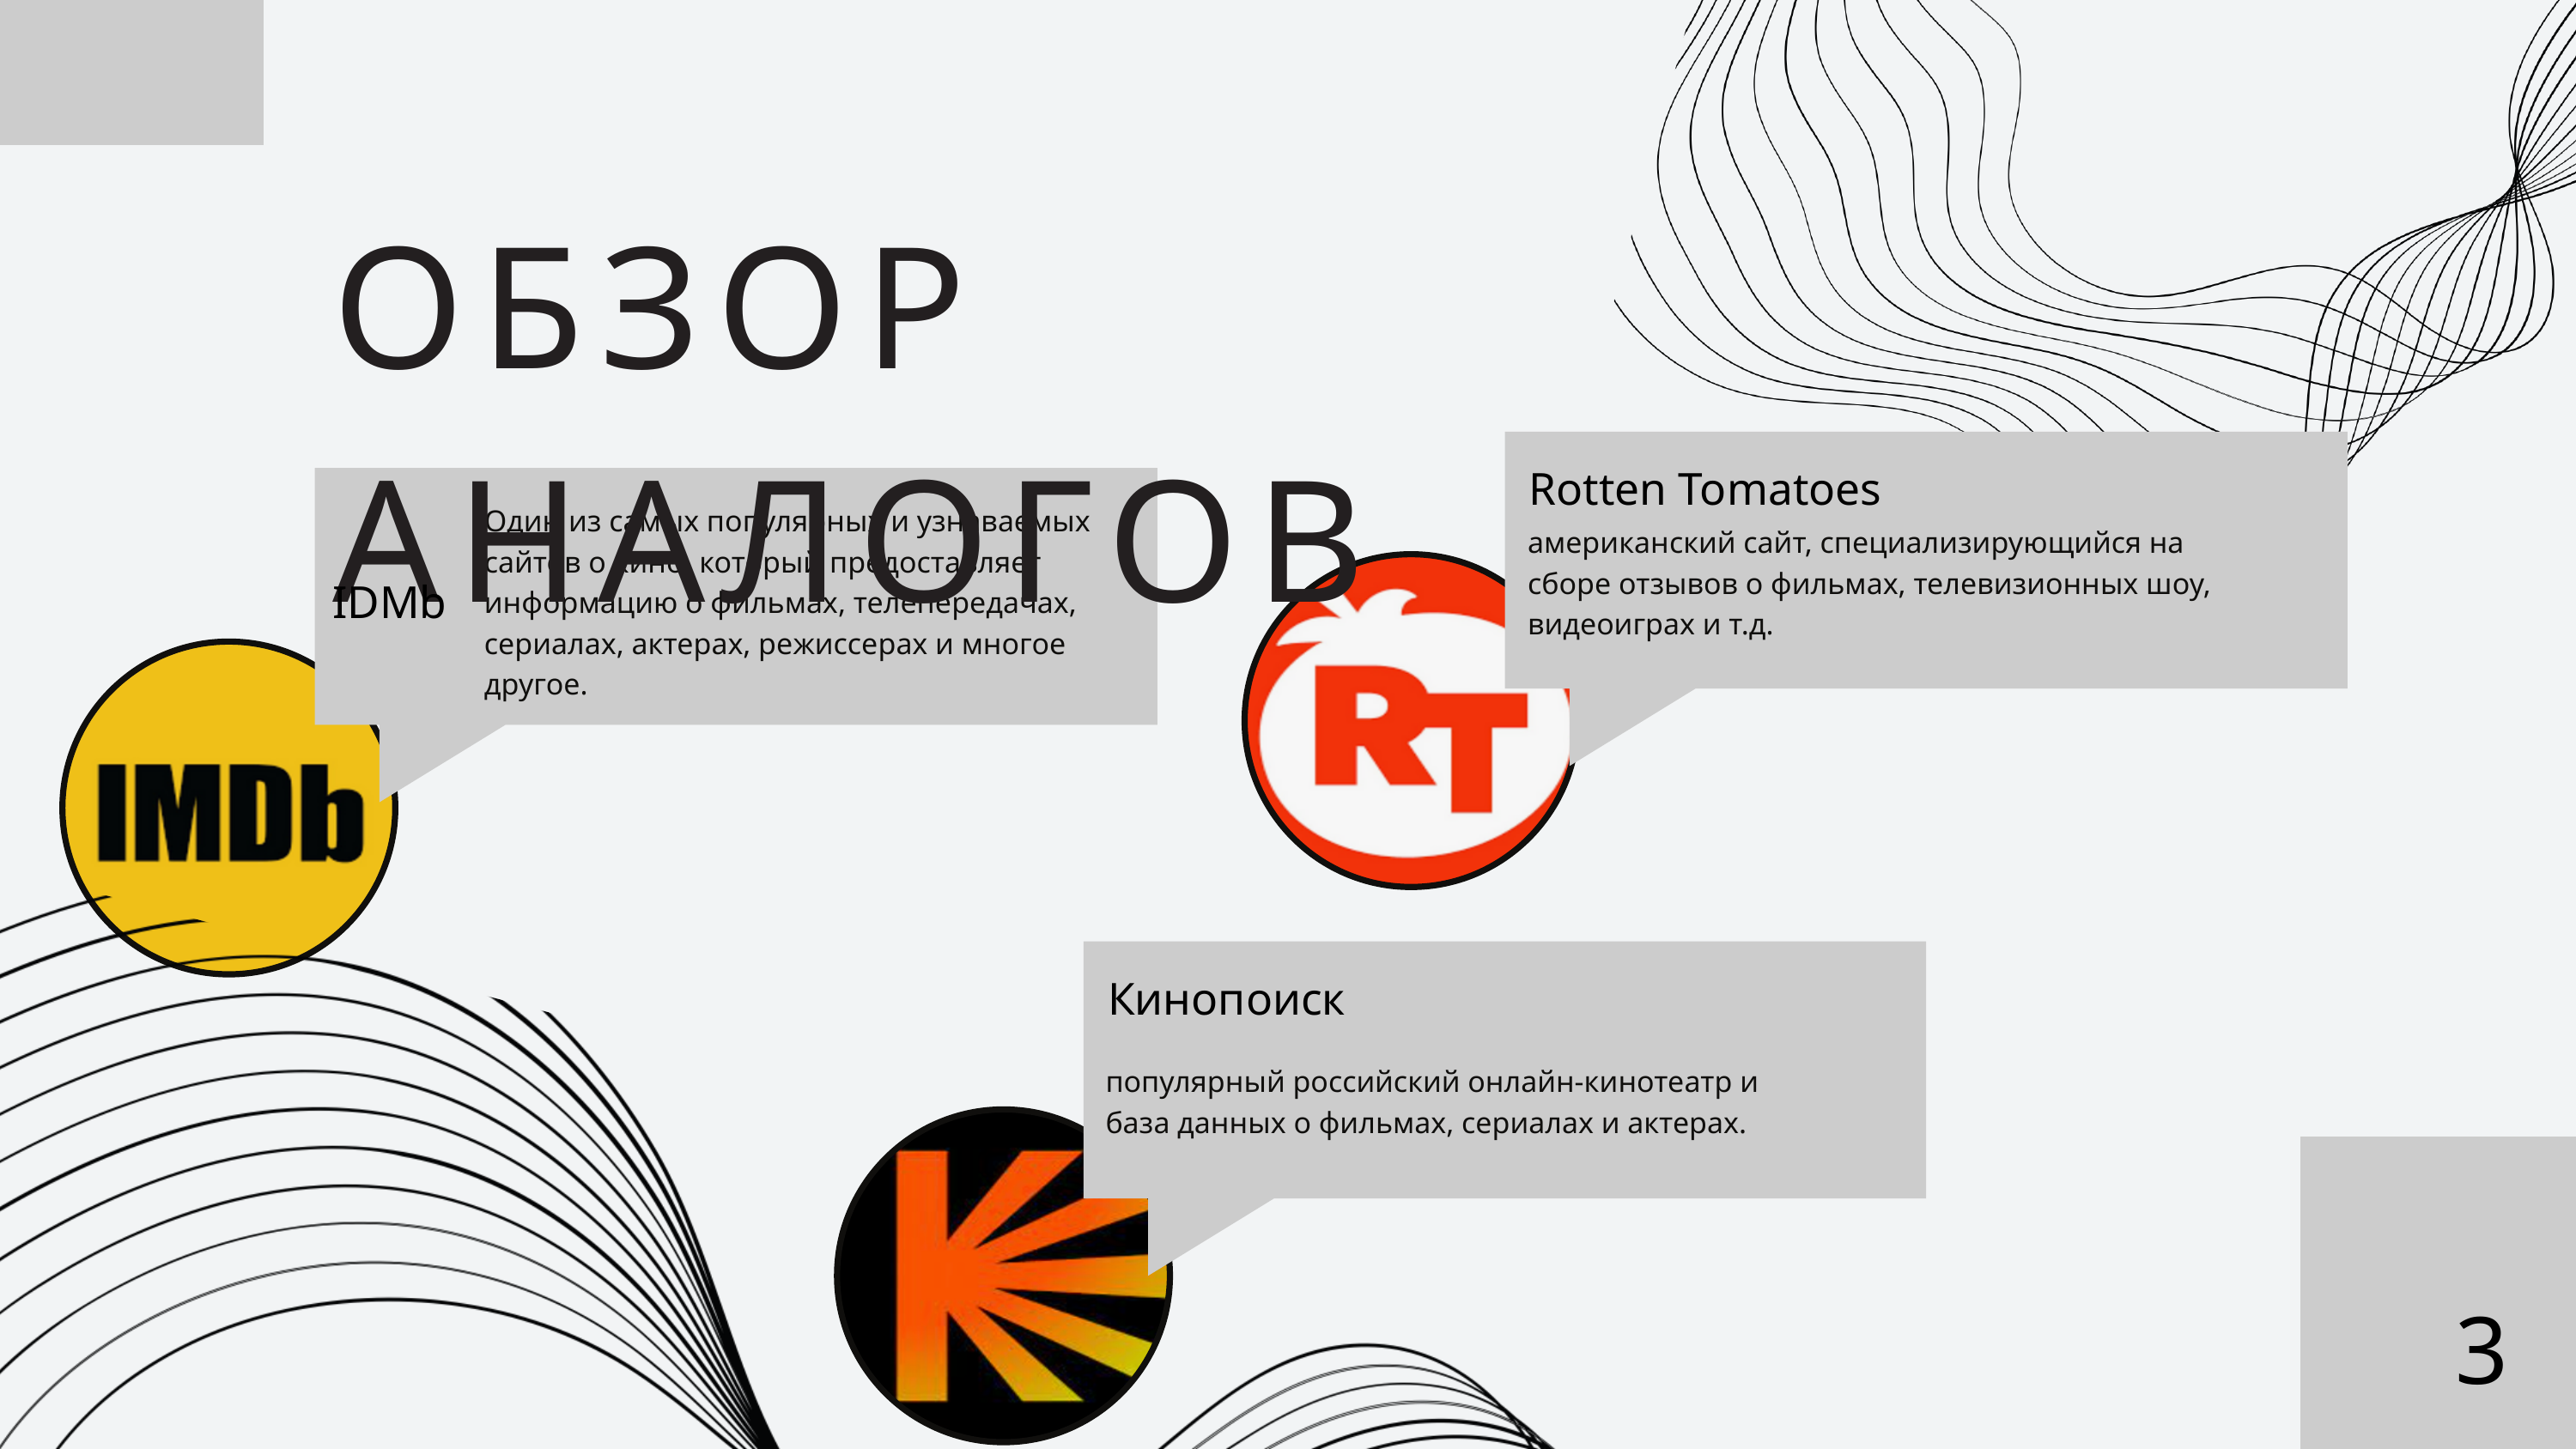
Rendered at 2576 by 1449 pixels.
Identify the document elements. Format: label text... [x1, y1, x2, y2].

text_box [55, 634, 404, 981]
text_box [1237, 547, 1585, 894]
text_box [1504, 431, 2348, 767]
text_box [1083, 941, 1927, 1276]
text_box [2300, 1136, 2576, 1449]
text_box ОБЗОР АНАЛОГОВ [332, 170, 1887, 636]
text_box [0, 867, 886, 1449]
text_box [1182, 1284, 1817, 1449]
text_box [1649, 0, 2576, 654]
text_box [0, 0, 264, 145]
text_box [829, 1102, 1178, 1449]
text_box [314, 467, 1158, 803]
